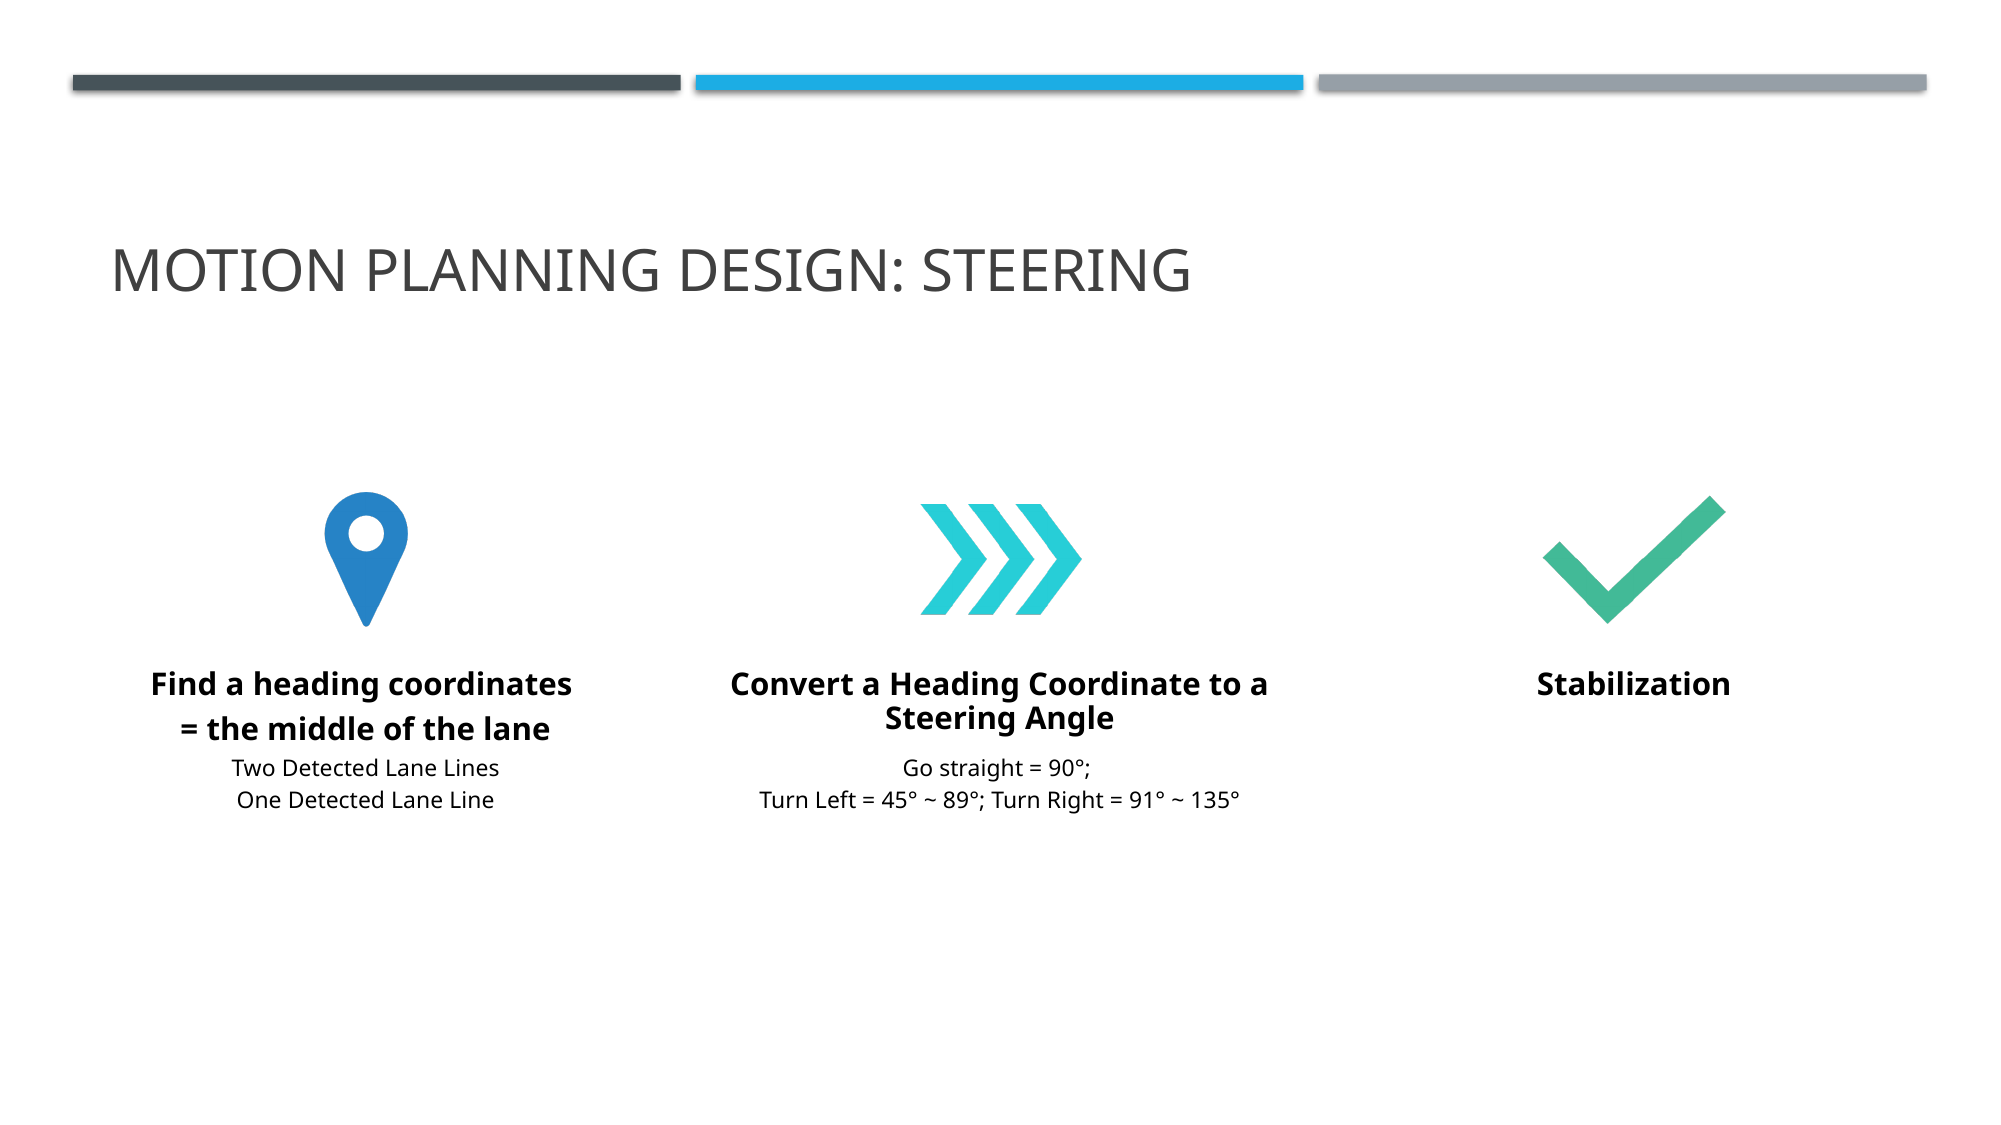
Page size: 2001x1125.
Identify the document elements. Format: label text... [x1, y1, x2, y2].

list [94, 325, 1906, 953]
title Motion planning design: steering [95, 115, 1905, 311]
